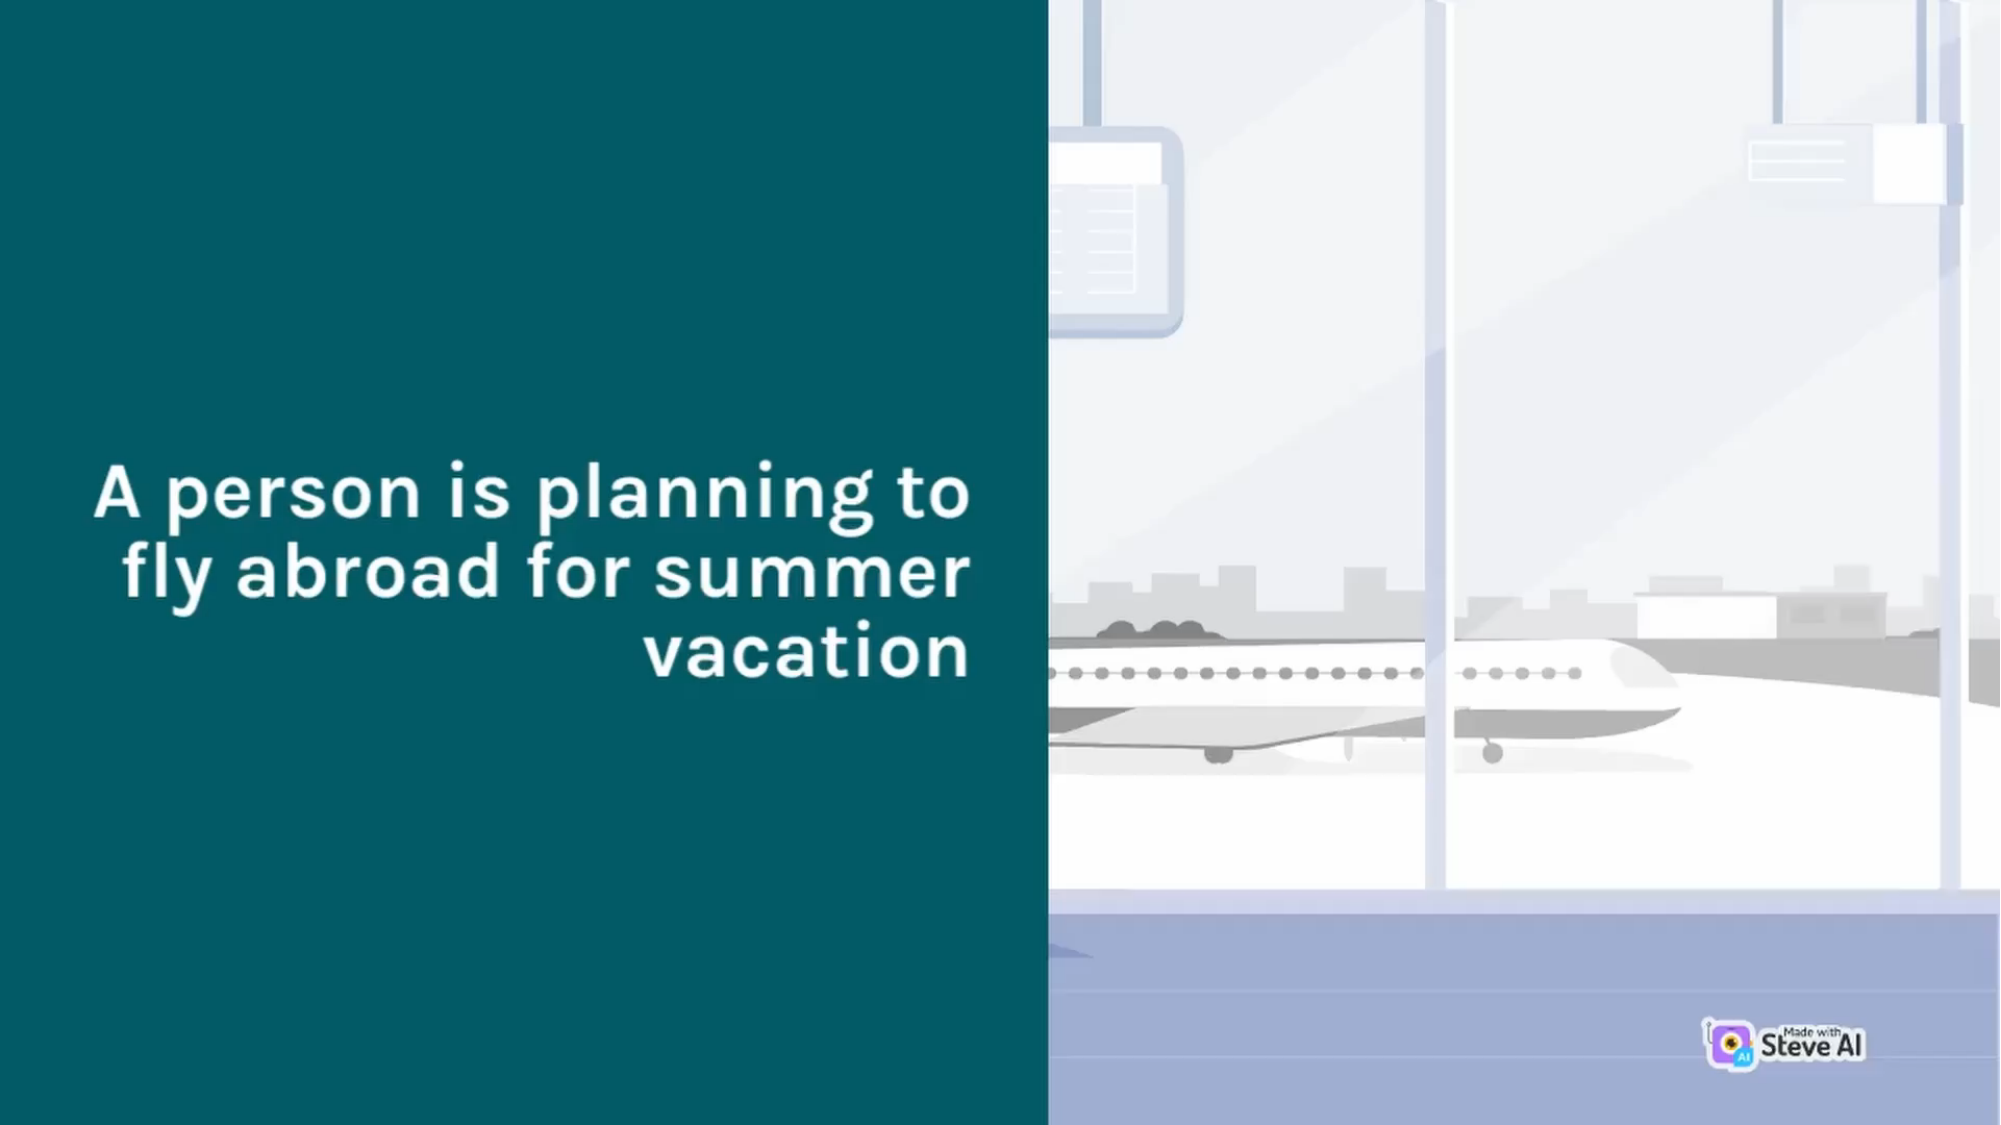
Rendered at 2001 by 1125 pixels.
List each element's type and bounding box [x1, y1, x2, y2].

text_box [0, 0, 2000, 1125]
